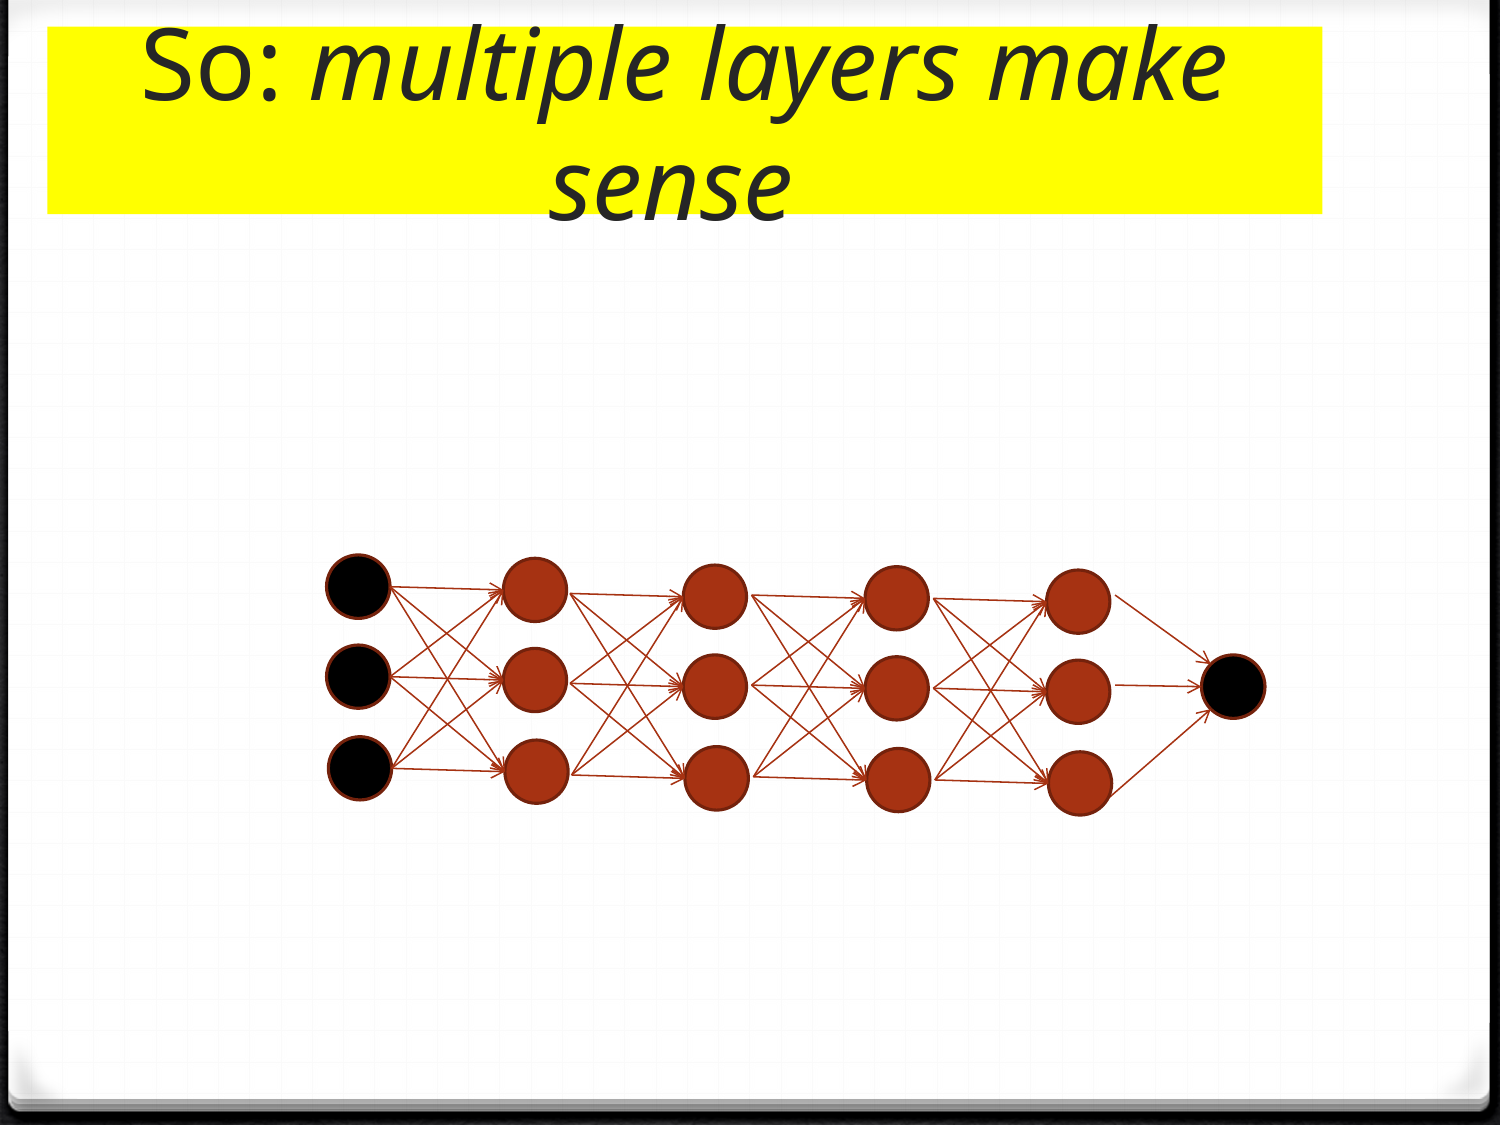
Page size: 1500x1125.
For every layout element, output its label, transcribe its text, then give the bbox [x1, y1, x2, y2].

text_box [324, 553, 392, 620]
text_box [512, 646, 562, 714]
text_box [874, 655, 925, 722]
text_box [753, 598, 866, 686]
text_box [1200, 653, 1267, 720]
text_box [571, 596, 684, 684]
text_box [1053, 658, 1112, 725]
text_box [866, 746, 930, 814]
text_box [391, 589, 504, 677]
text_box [934, 779, 1049, 784]
text_box [1046, 568, 1111, 635]
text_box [934, 601, 1047, 690]
text_box [684, 745, 749, 812]
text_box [1107, 708, 1212, 800]
text_box [864, 565, 930, 632]
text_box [571, 774, 686, 779]
text_box [1048, 750, 1107, 817]
picture [0, 0, 1500, 1125]
text_box [324, 643, 382, 710]
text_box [571, 686, 684, 771]
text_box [1114, 594, 1212, 665]
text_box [391, 679, 504, 765]
text_box [326, 735, 392, 802]
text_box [391, 768, 506, 772]
text_box [682, 563, 748, 630]
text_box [753, 688, 866, 773]
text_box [934, 691, 1047, 776]
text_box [753, 776, 867, 781]
text_box [504, 738, 567, 805]
text_box [502, 556, 569, 624]
title So: multiple layers make sense [47, 26, 1323, 215]
text_box [692, 653, 744, 720]
